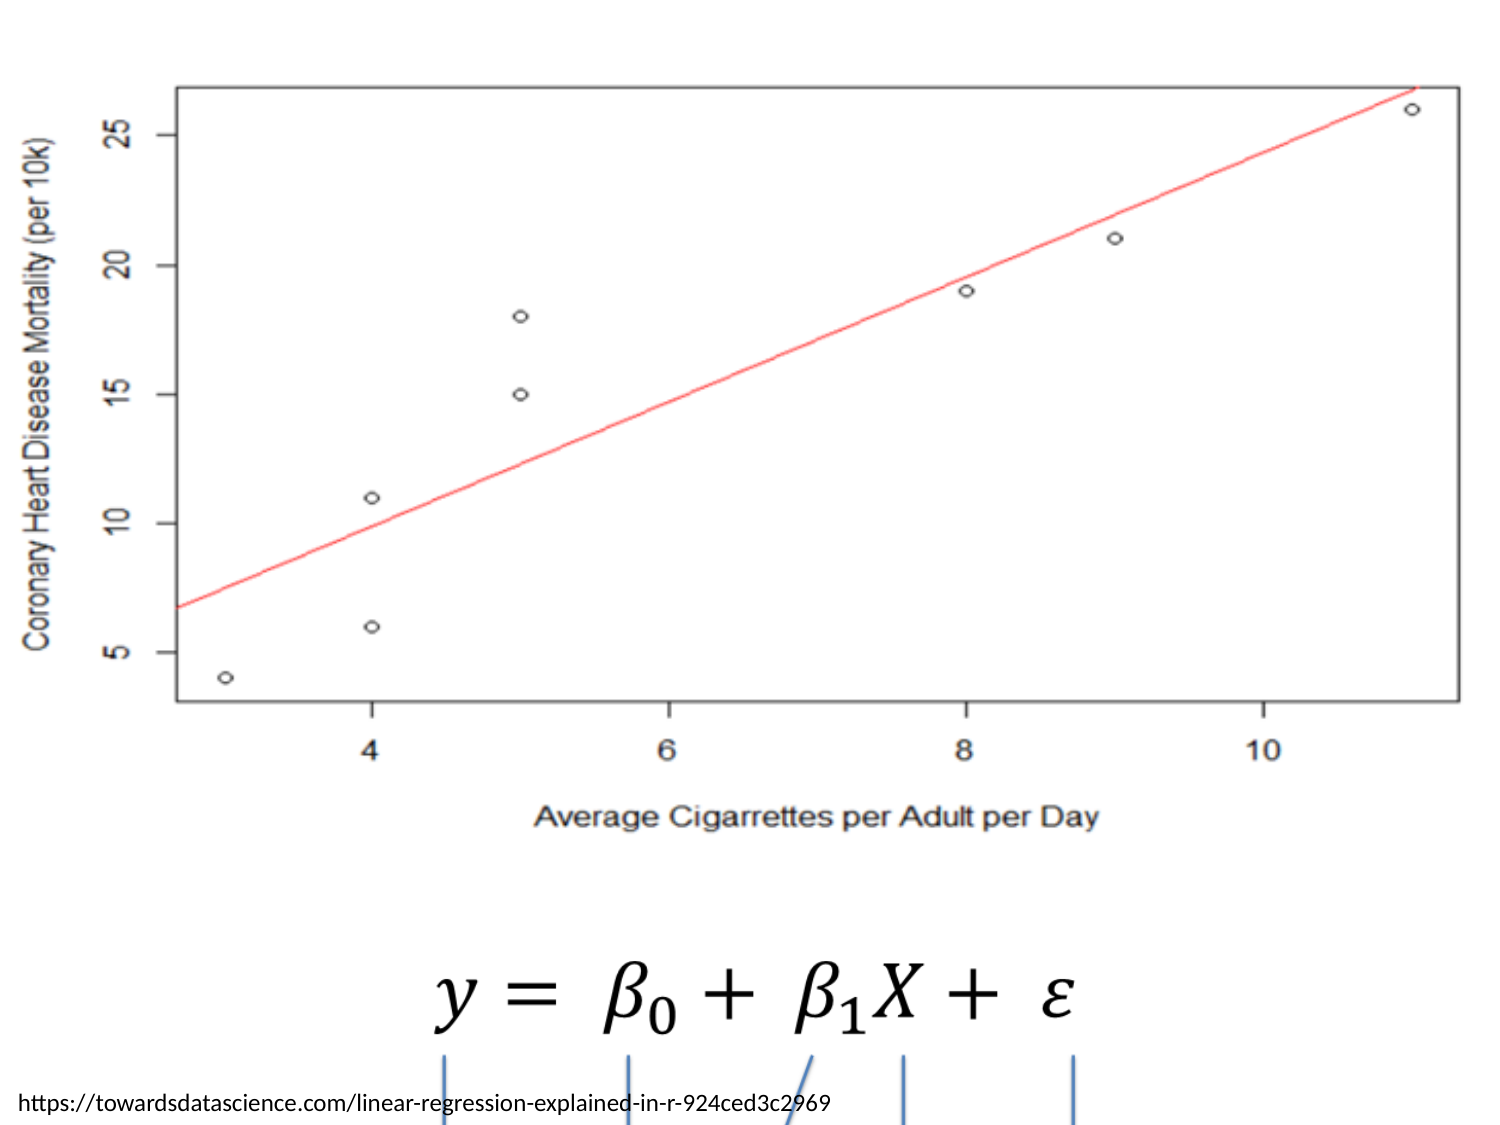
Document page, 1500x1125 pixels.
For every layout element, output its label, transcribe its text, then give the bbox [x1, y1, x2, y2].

text_box https://towardsdatascience.com/linear-regression-explained-in-r-924ced3c2969 [3, 1079, 293, 1125]
picture [0, 36, 1500, 863]
picture [293, 942, 1288, 1125]
